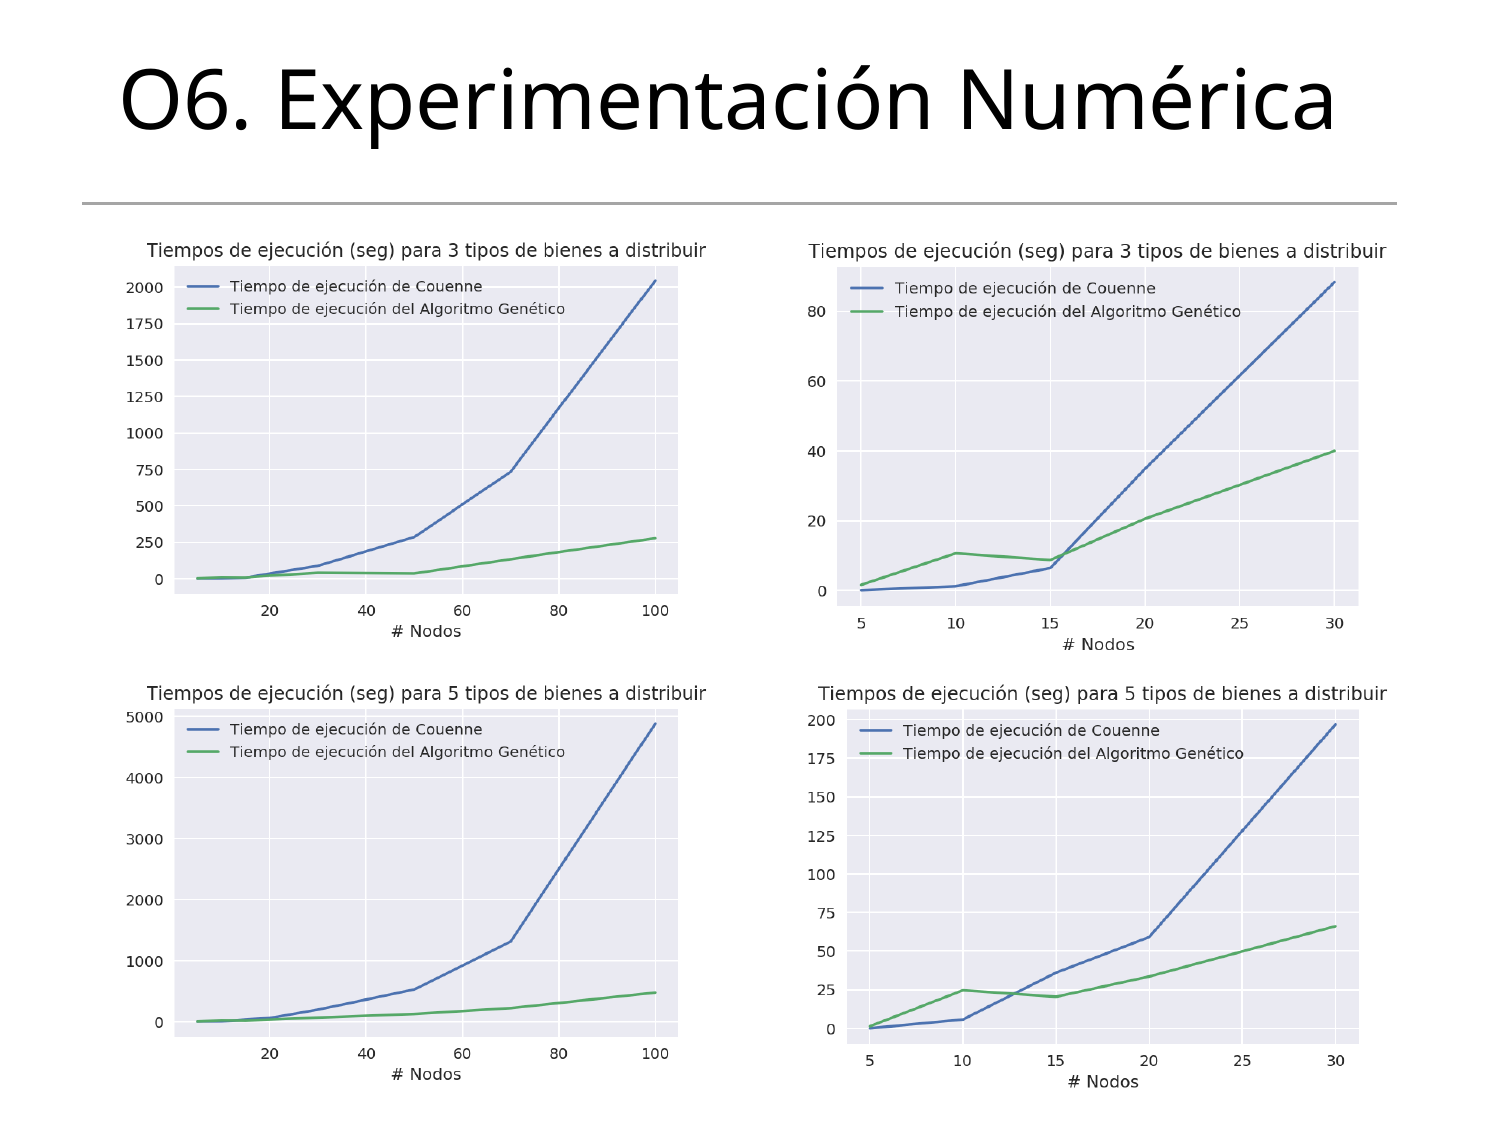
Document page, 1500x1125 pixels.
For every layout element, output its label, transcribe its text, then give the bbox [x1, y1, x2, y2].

title O6. Experimentación Numérica [103, 0, 1434, 212]
picture [795, 230, 1397, 664]
picture [114, 230, 716, 650]
picture [114, 673, 716, 1093]
picture [795, 673, 1397, 1101]
